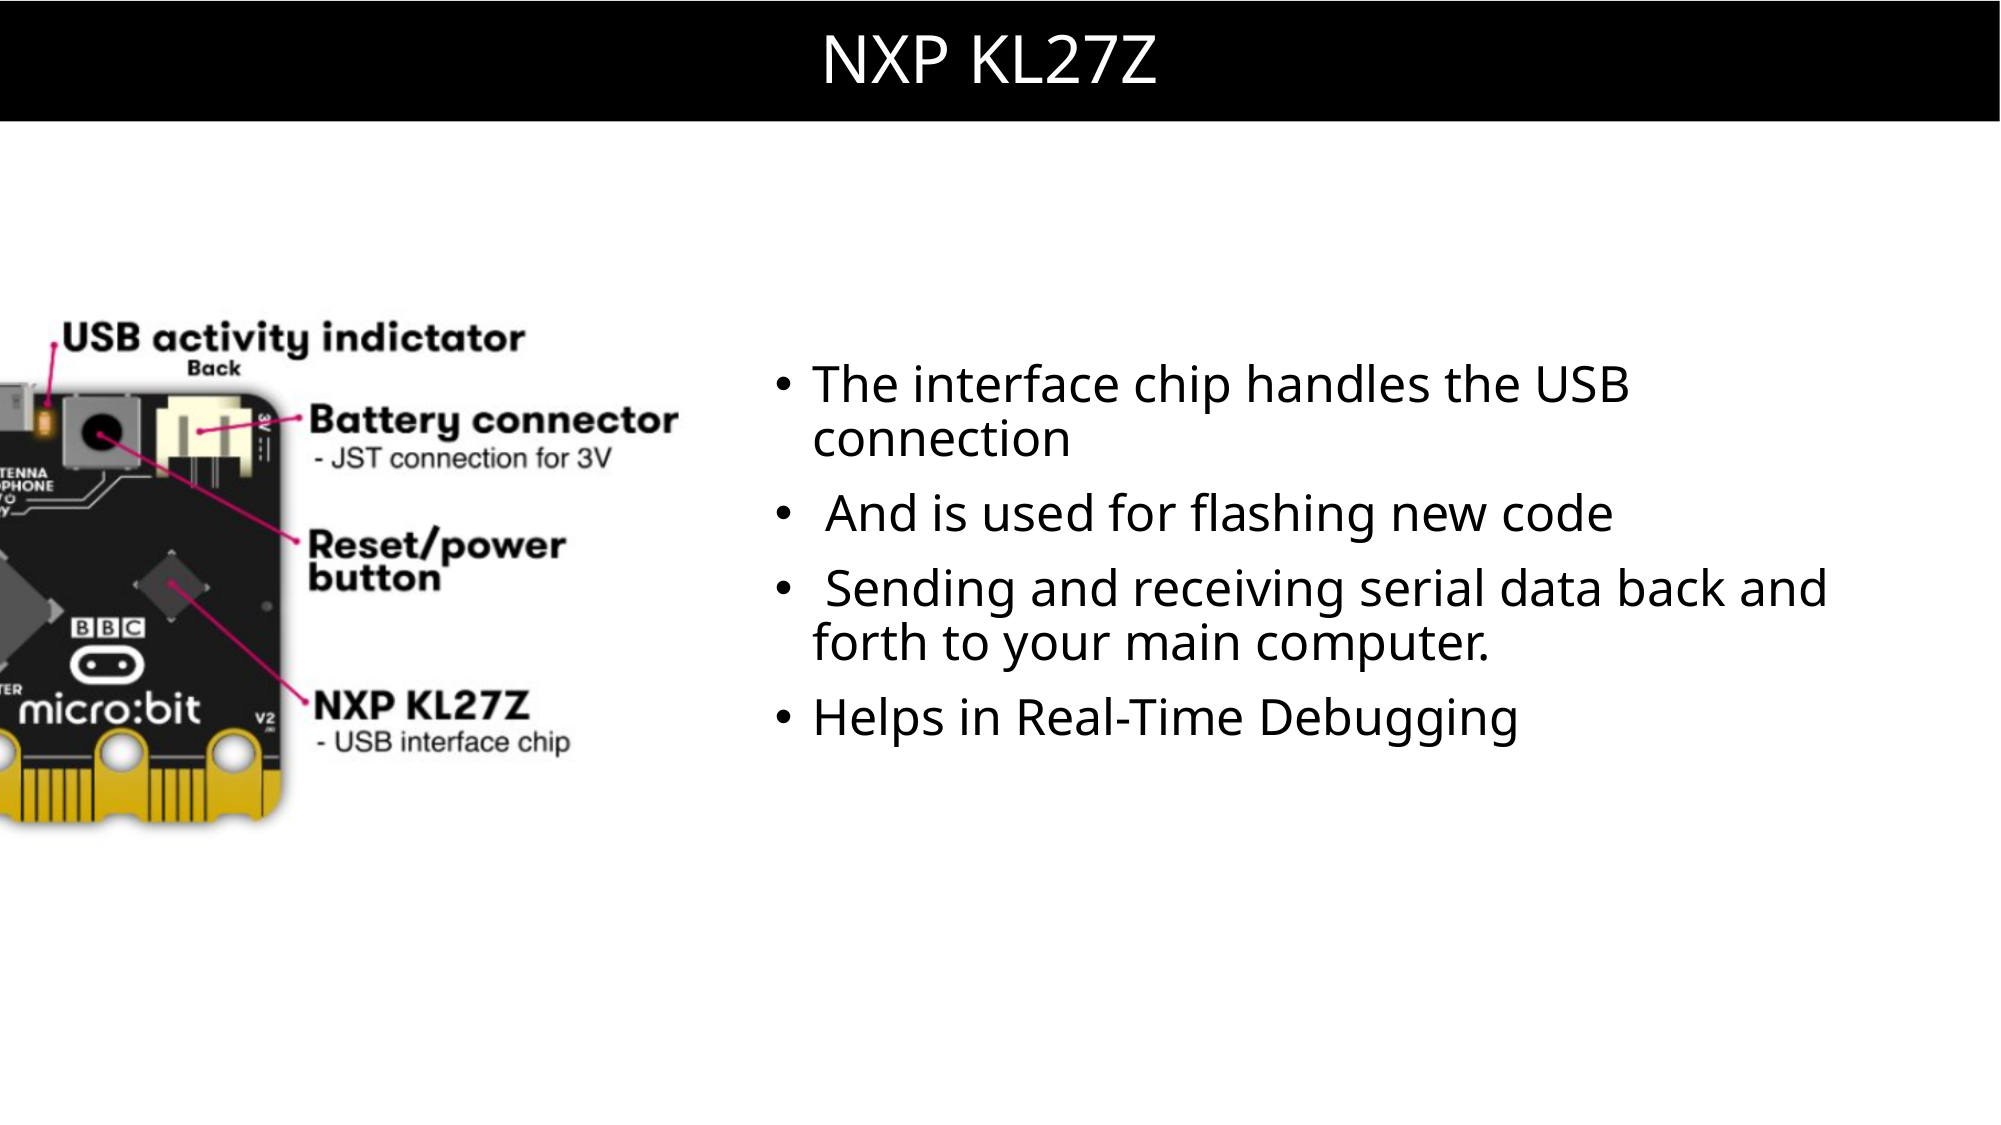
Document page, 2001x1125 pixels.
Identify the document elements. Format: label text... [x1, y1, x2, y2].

text_box [0, 0, 2000, 123]
picture [0, 299, 691, 873]
title NXP KL27Z [70, 1, 1910, 124]
list The interface chip handles the USB connection And is used for flashing new code Sending and receiving serial data back and forth to your main computer. Helps in Real-Time Debugging [759, 351, 1890, 773]
